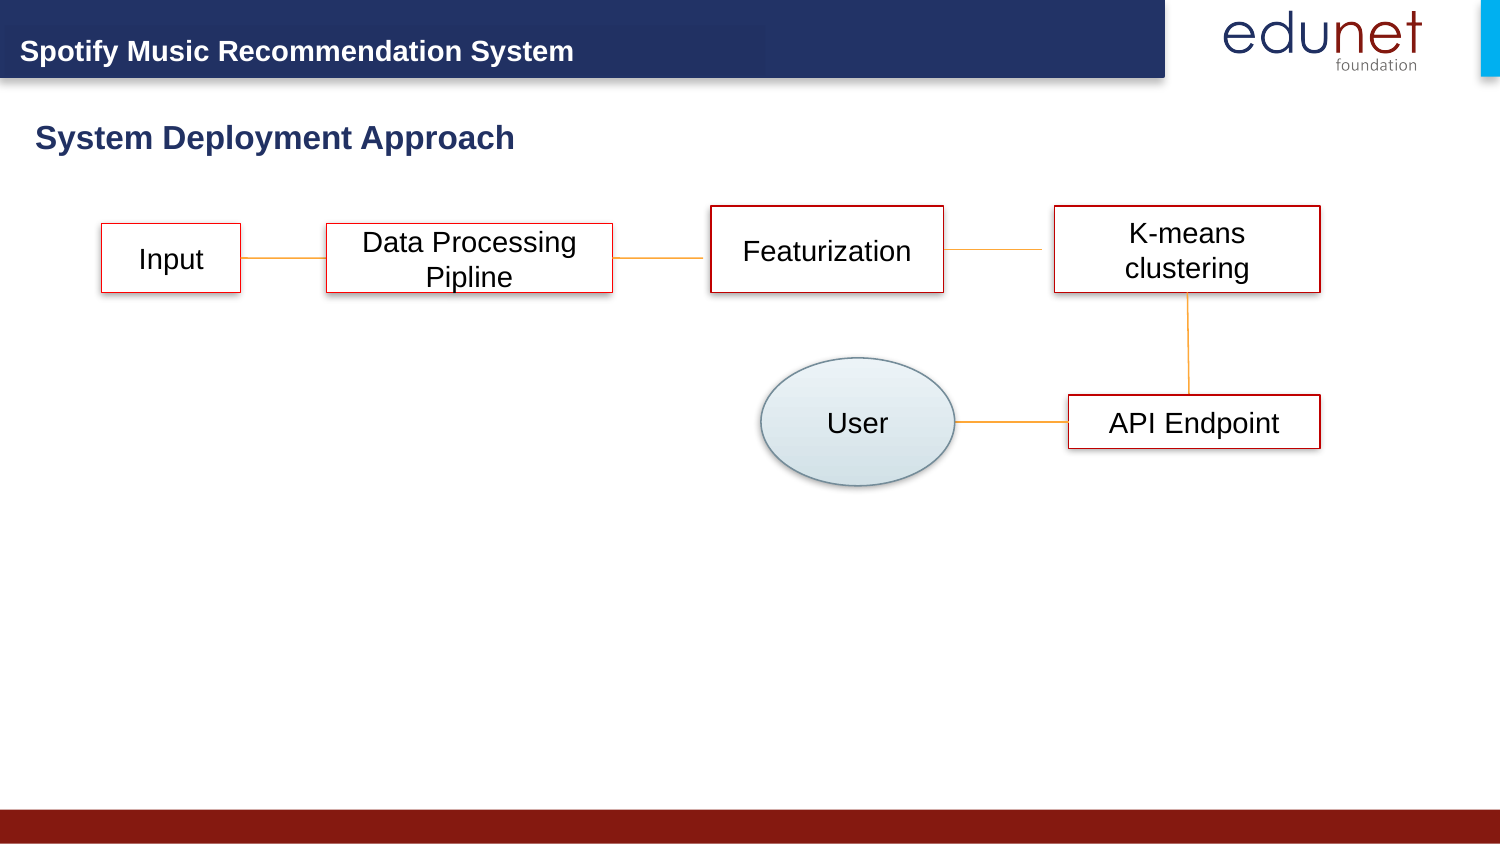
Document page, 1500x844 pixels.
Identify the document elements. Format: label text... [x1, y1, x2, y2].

text_box Input [101, 223, 241, 293]
text_box User [760, 357, 956, 487]
text_box System Deployment Approach [20, 101, 750, 155]
text_box K-means clustering [1054, 205, 1321, 293]
text_box API Endpoint [1068, 394, 1321, 449]
text_box Featurization [710, 205, 944, 293]
text_box Data Processing Pipline [326, 223, 613, 293]
text_box Spotify Music Recommendation System [4, 25, 766, 76]
picture [1219, 8, 1424, 75]
